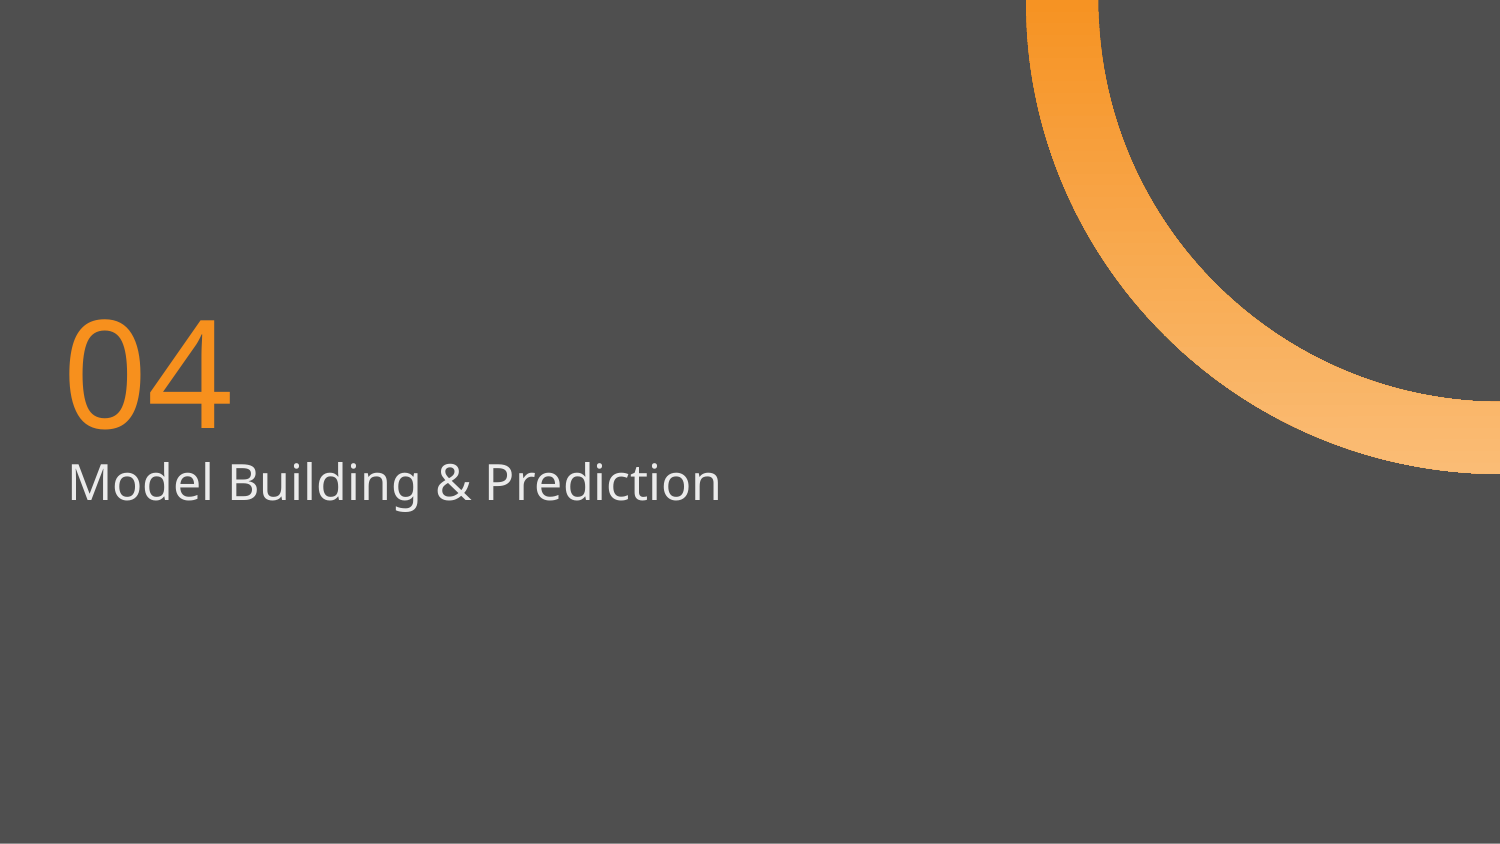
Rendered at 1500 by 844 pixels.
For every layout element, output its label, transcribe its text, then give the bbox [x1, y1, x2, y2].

title 04 [62, 298, 288, 482]
title Model Building & Prediction [67, 457, 832, 599]
